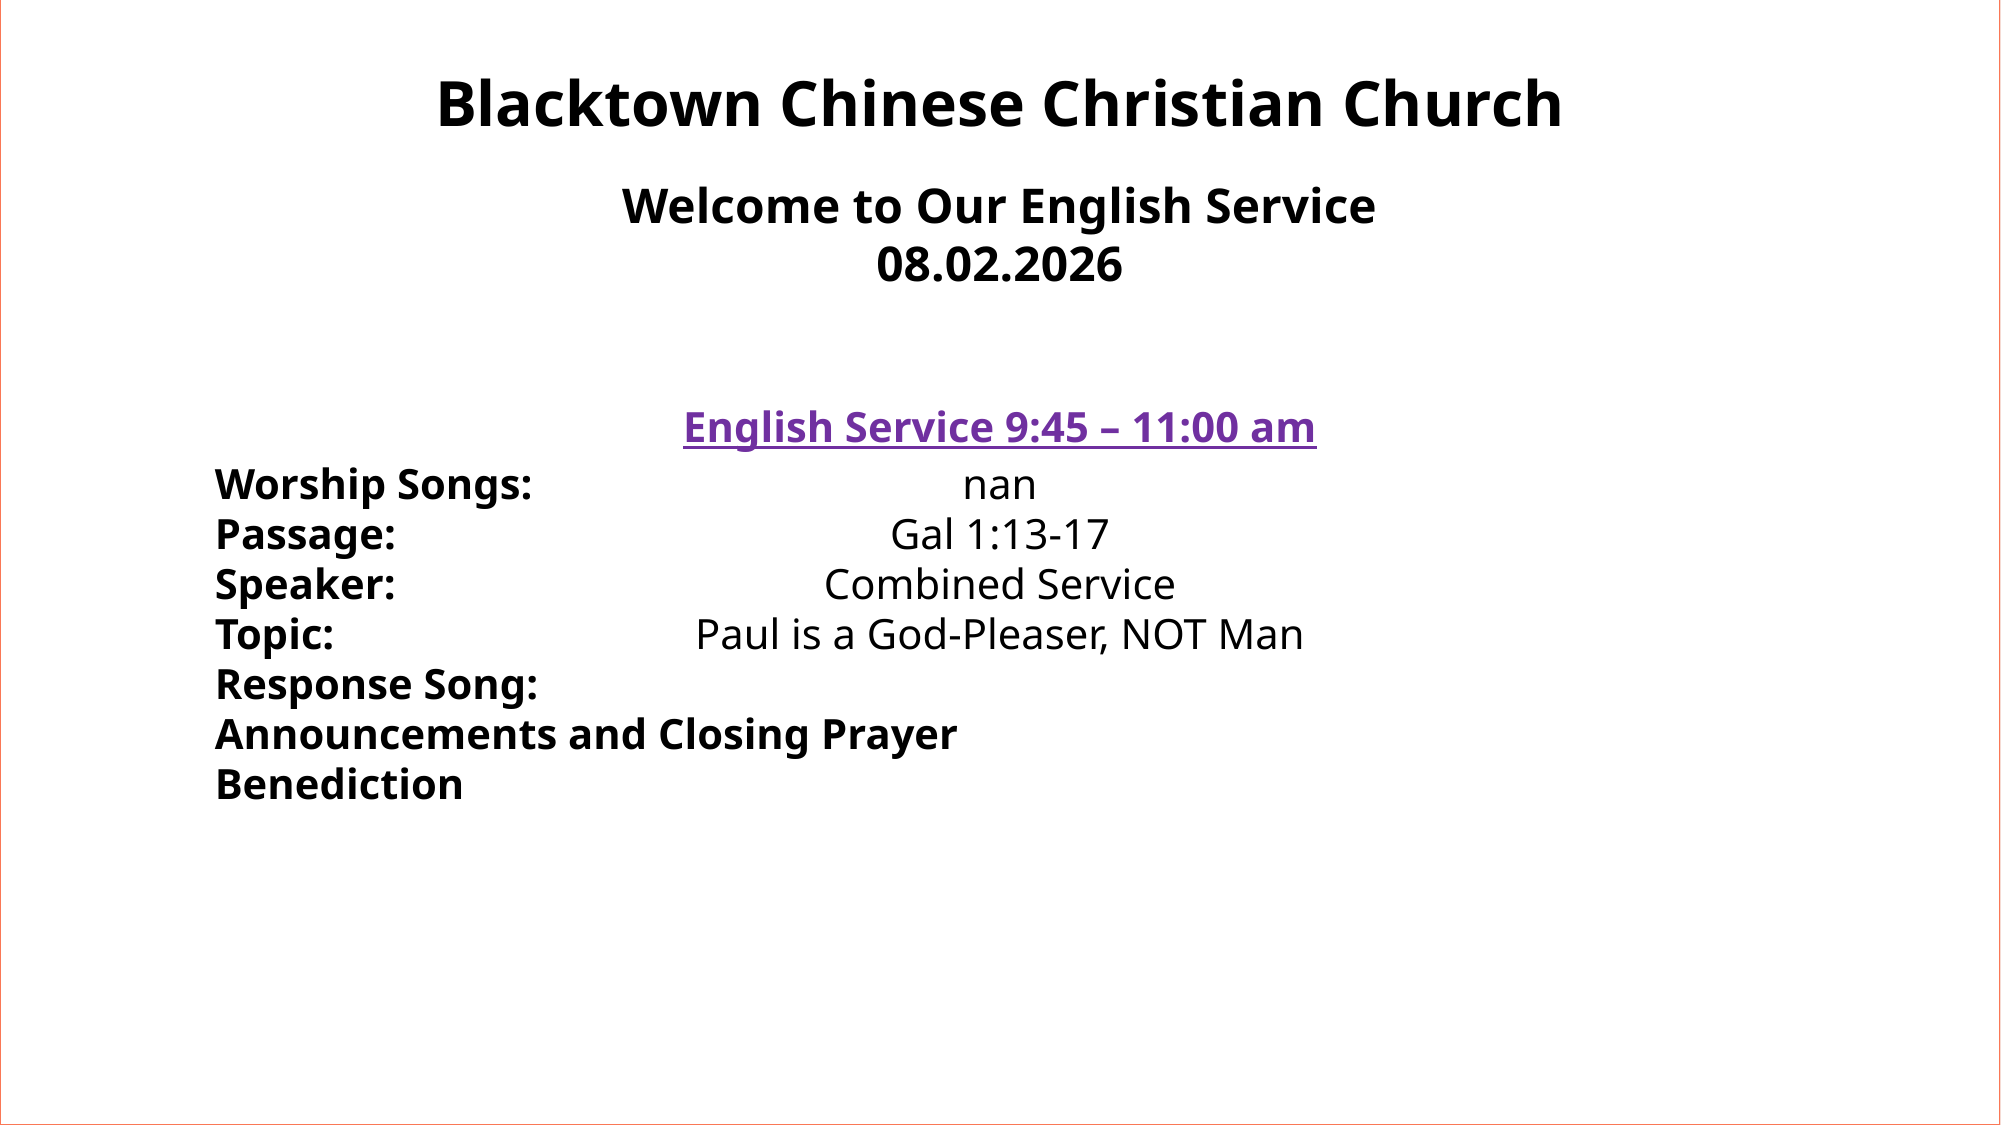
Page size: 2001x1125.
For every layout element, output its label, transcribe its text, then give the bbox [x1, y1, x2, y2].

text_box [0, 0, 2000, 1125]
text_box Welcome to Our English Service 08.02.2026 [200, 168, 1800, 299]
text_box nan Gal 1:13-17 Combined Service Paul is a God-Pleaser, NOT Man [200, 450, 1800, 815]
text_box Blacktown Chinese Christian Church [200, 56, 1800, 146]
text_box English Service 9:45 – 11:00 am [200, 393, 1800, 450]
